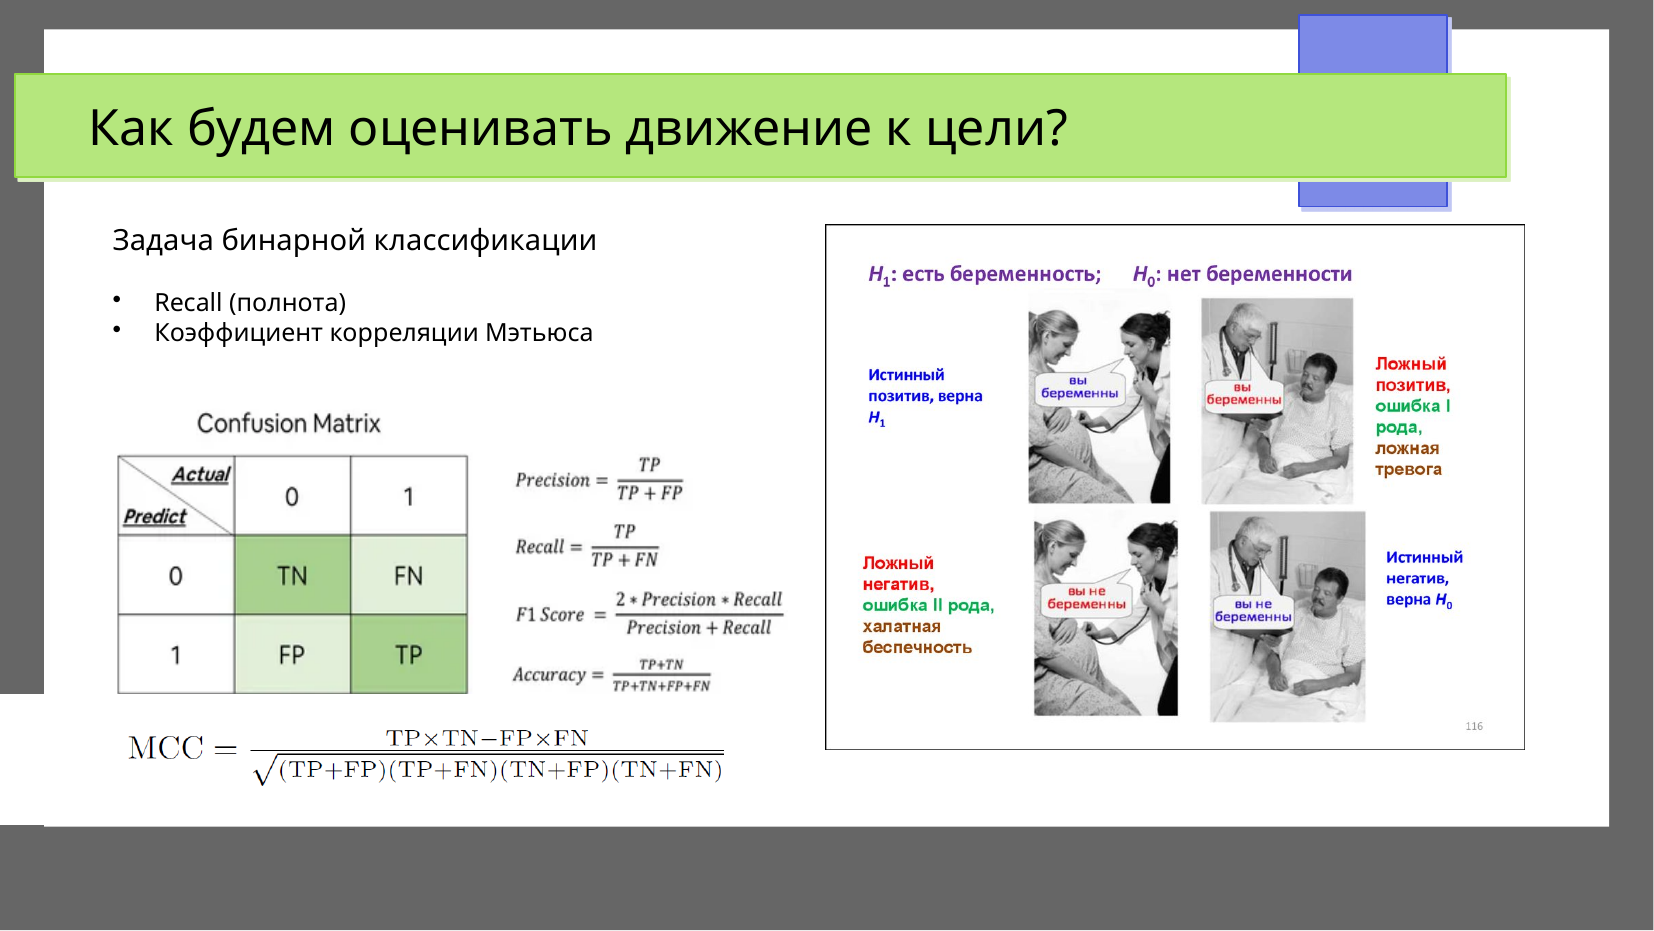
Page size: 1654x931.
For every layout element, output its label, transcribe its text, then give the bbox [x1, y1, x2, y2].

picture [0, 224, 1526, 826]
title Как будем оценивать движение к цели? [88, 73, 1506, 178]
subtitle Задача бинарной классификации Recall (полнота) Коэффициент корреляции Мэтьюса [112, 221, 788, 375]
